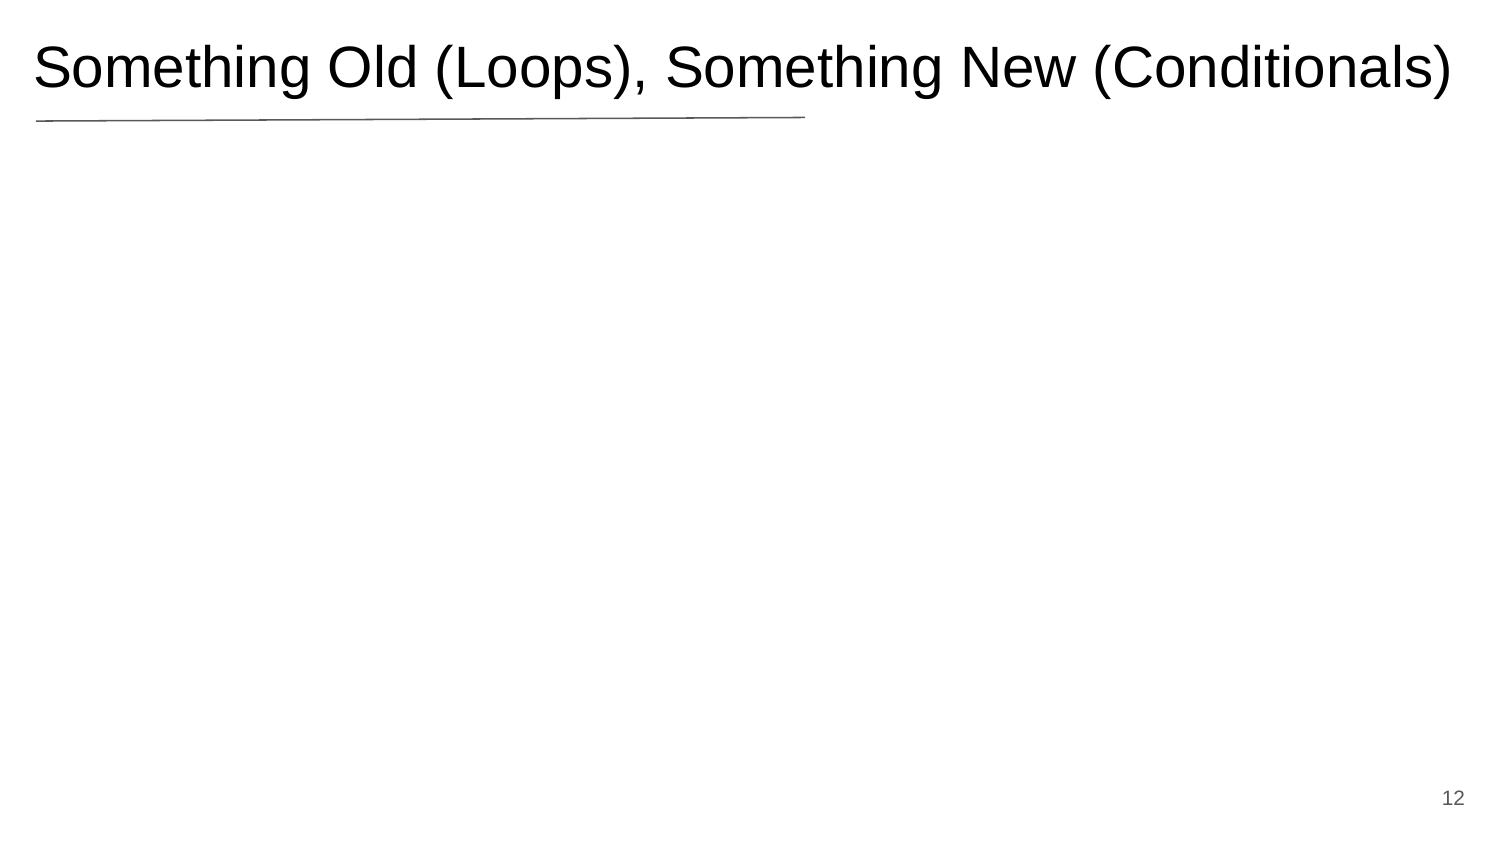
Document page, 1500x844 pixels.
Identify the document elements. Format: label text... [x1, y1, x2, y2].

title Something Old (Loops), Something New (Conditionals) [18, 14, 1480, 110]
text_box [35, 117, 806, 122]
slide_number ‹#› [1389, 764, 1480, 830]
